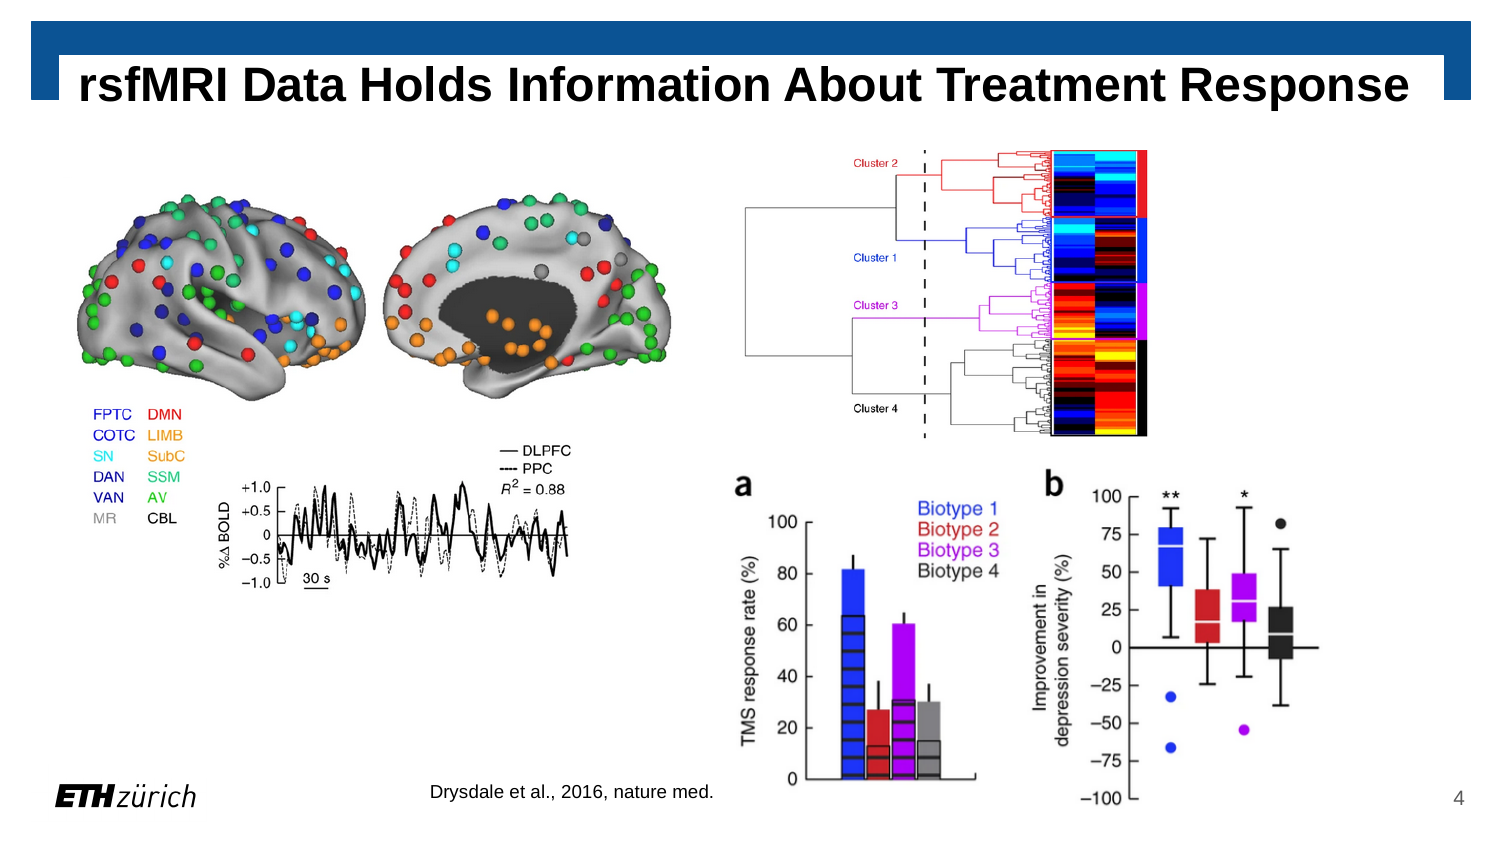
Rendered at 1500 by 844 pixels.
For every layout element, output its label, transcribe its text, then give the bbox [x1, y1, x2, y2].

title rsfMRI Data Holds Information About Treatment Response [63, 38, 1462, 133]
text_box Drysdale et al., 2016, nature med. [414, 764, 721, 830]
picture [31, 764, 207, 822]
picture [738, 149, 1153, 446]
picture [726, 462, 1338, 830]
slide_number ‹#› [1389, 764, 1480, 830]
picture [63, 177, 712, 620]
